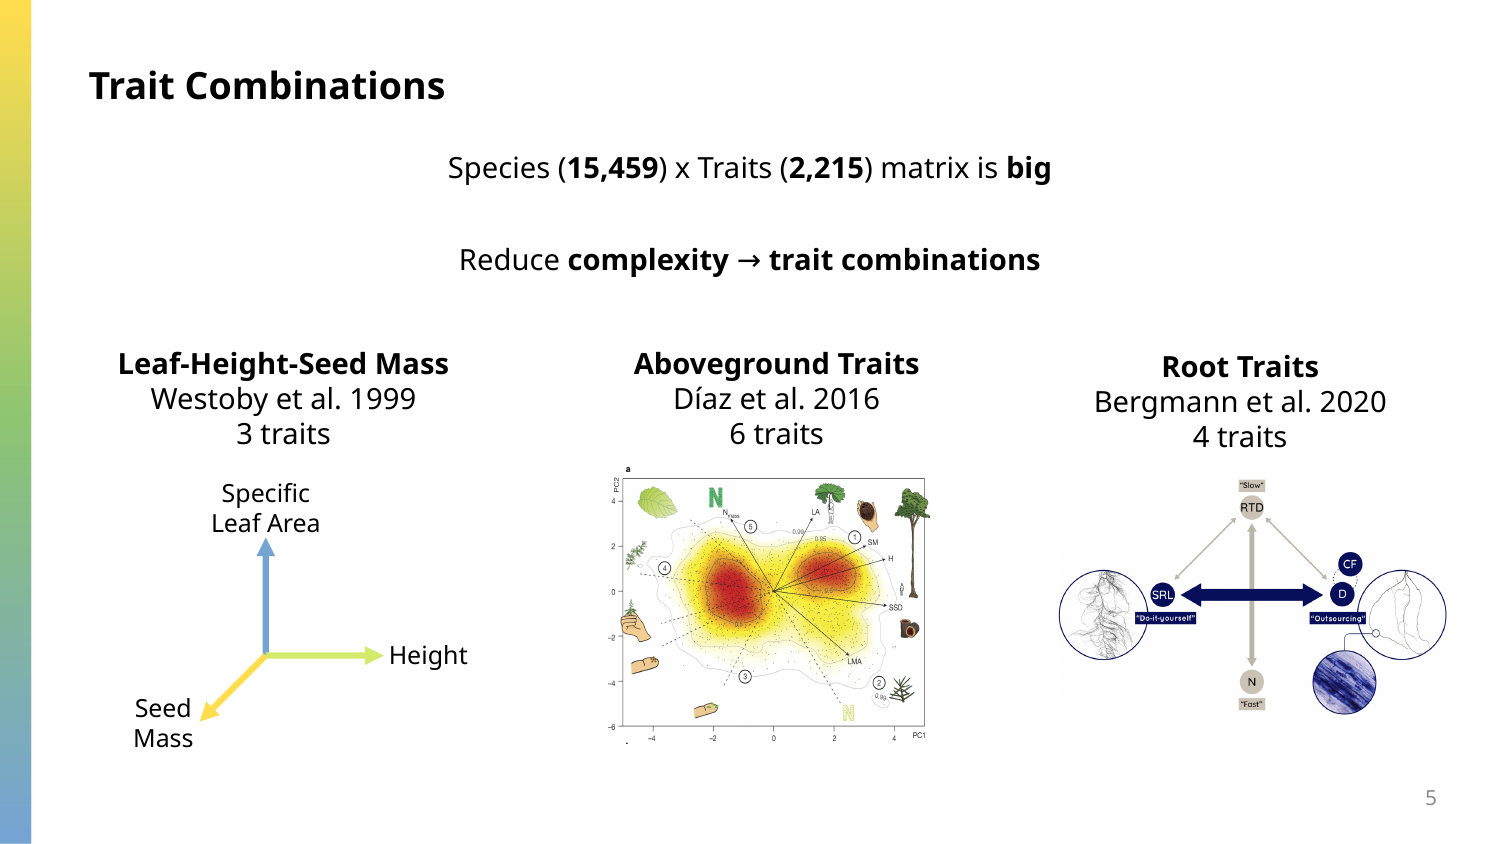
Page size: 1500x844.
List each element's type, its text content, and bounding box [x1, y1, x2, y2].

text_box Trait Combinations [88, 61, 1441, 119]
text_box Leaf-Height-Seed Mass Westoby et al. 1999 3 traits [77, 338, 491, 443]
text_box <numéro> [1240, 767, 1437, 813]
text_box Reduce complexity → trait combinations [224, 233, 1276, 294]
text_box Root Traits Bergmann et al. 2020 4 traits [1063, 341, 1418, 440]
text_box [98, 469, 494, 762]
picture [0, 0, 1500, 844]
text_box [1053, 479, 1447, 715]
text_box Aboveground Traits Díaz et al. 2016 6 traits [593, 338, 960, 443]
text_box Species (15,459) x Traits (2,215) matrix is big [351, 141, 1149, 187]
